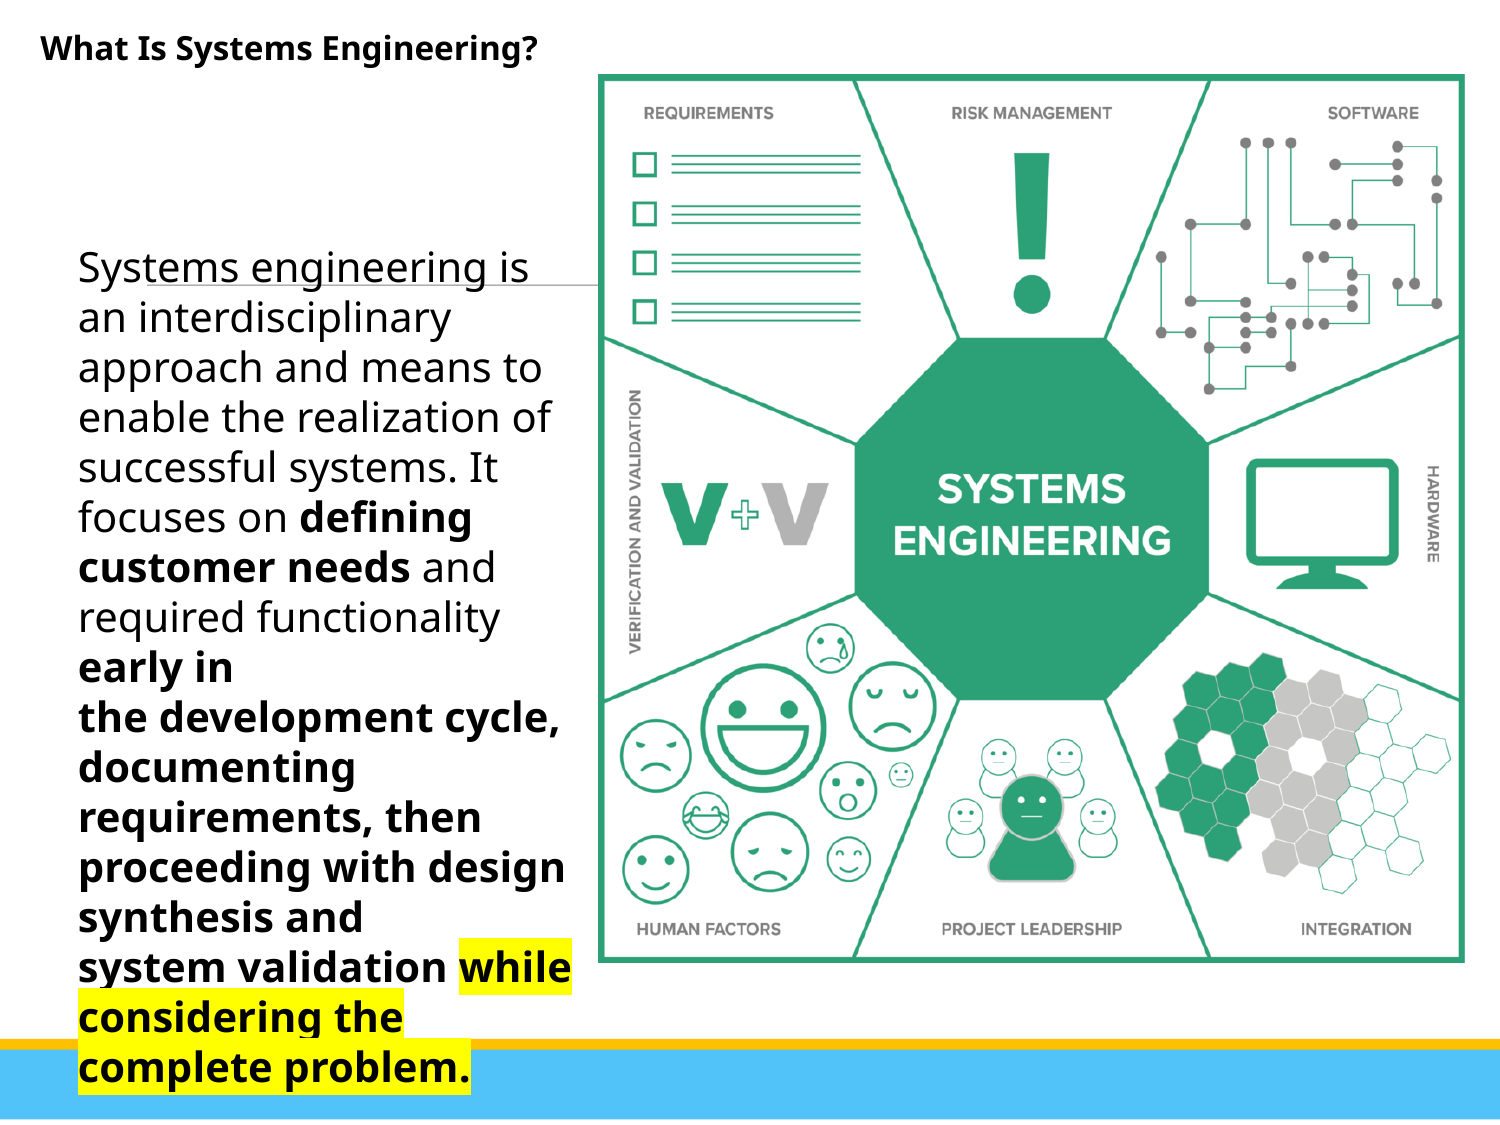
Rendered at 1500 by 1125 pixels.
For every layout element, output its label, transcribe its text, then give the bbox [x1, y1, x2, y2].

text_box Systems engineering is an interdisciplinary approach and means to enable the realization of successful systems. It focuses on defining customer needs and required functionality early in the development cycle, documenting requirements, then proceeding with design synthesis and system validation while considering the complete problem. [63, 232, 598, 1098]
picture [597, 74, 1465, 964]
text_box What Is Systems Engineering? [25, 20, 1200, 75]
